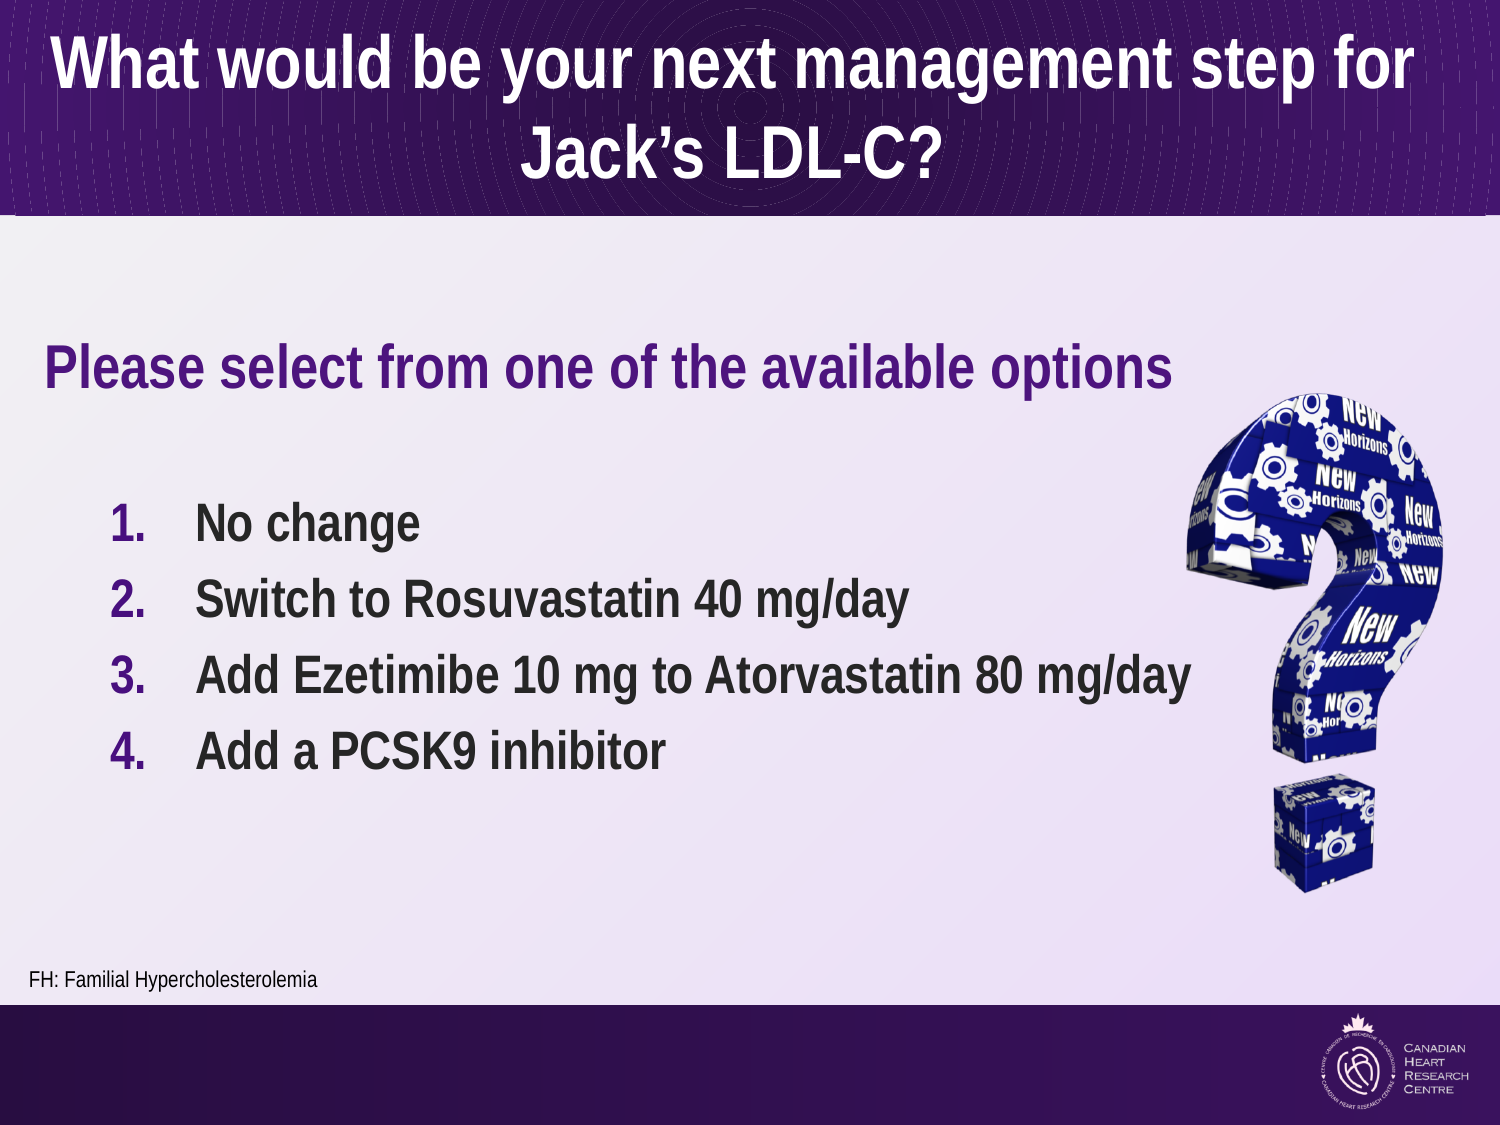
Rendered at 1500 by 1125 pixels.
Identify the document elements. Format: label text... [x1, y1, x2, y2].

text_box FH: Familial Hypercholesterolemia [14, 957, 1154, 1000]
text_box Please select from one of the available options No change Switch to Rosuvastatin 40 mg/day Add Ezetimibe 10 mg to Atorvastatin 80 mg/day Add a PCSK9 inhibitor [29, 319, 1246, 891]
text_box [0, 1004, 1500, 1125]
picture [1154, 378, 1471, 1112]
text_box [0, 0, 1500, 216]
text_box What would be your next management step for Jack’s LDL-C? [0, 6, 1469, 201]
